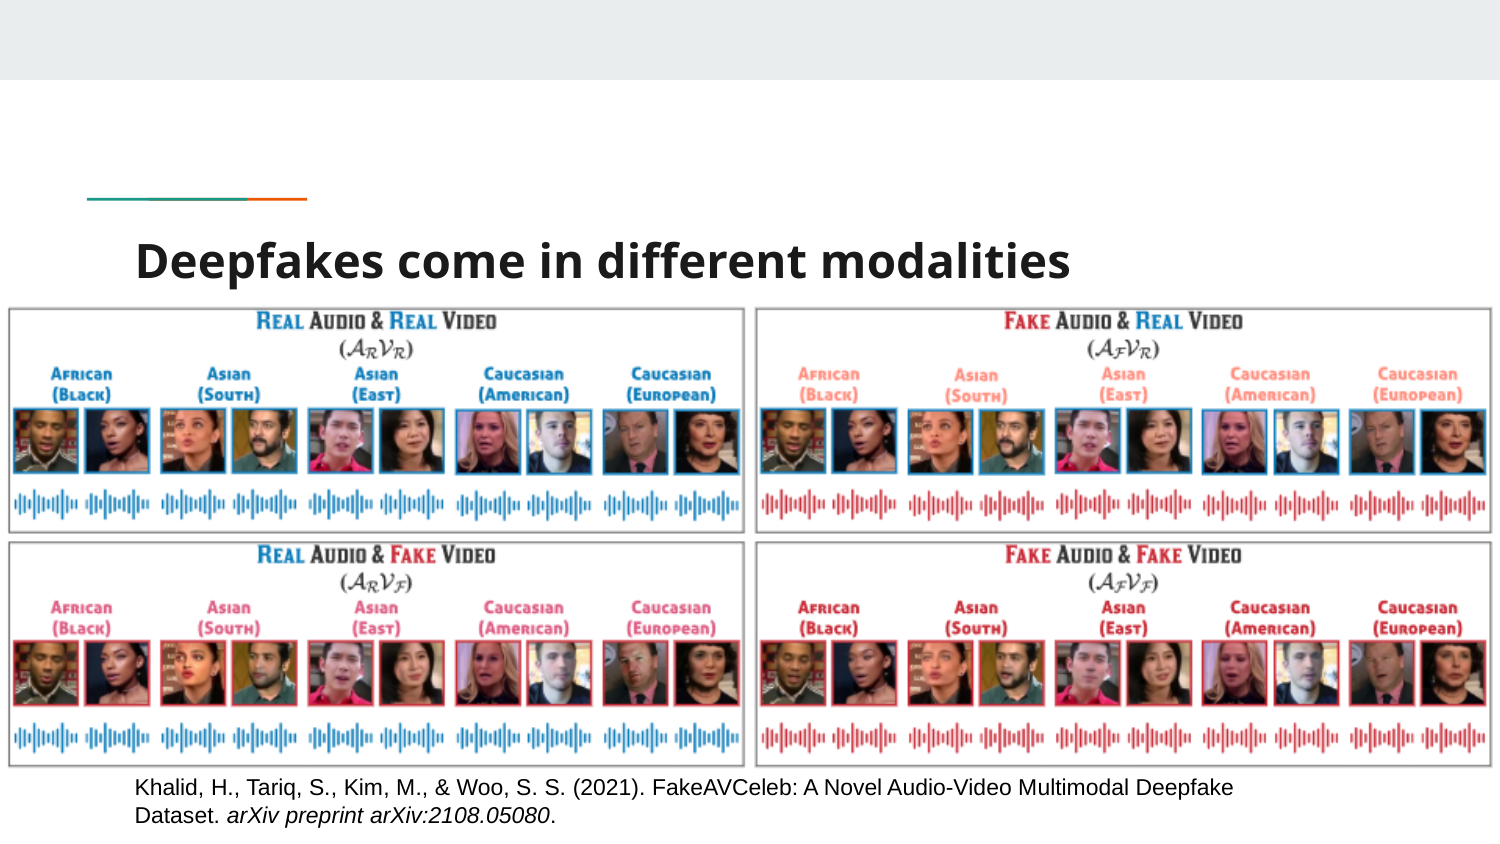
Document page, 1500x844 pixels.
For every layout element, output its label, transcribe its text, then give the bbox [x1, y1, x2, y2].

text_box Khalid, H., Tariq, S., Kim, M., & Woo, S. S. (2021). FakeAVCeleb: A Novel Audio-Video Multimodal Deepfake Dataset. arXiv preprint arXiv:2108.05080. [119, 780, 1325, 843]
picture [4, 303, 1496, 774]
title Deepfakes come in different modalities [119, 216, 1381, 302]
